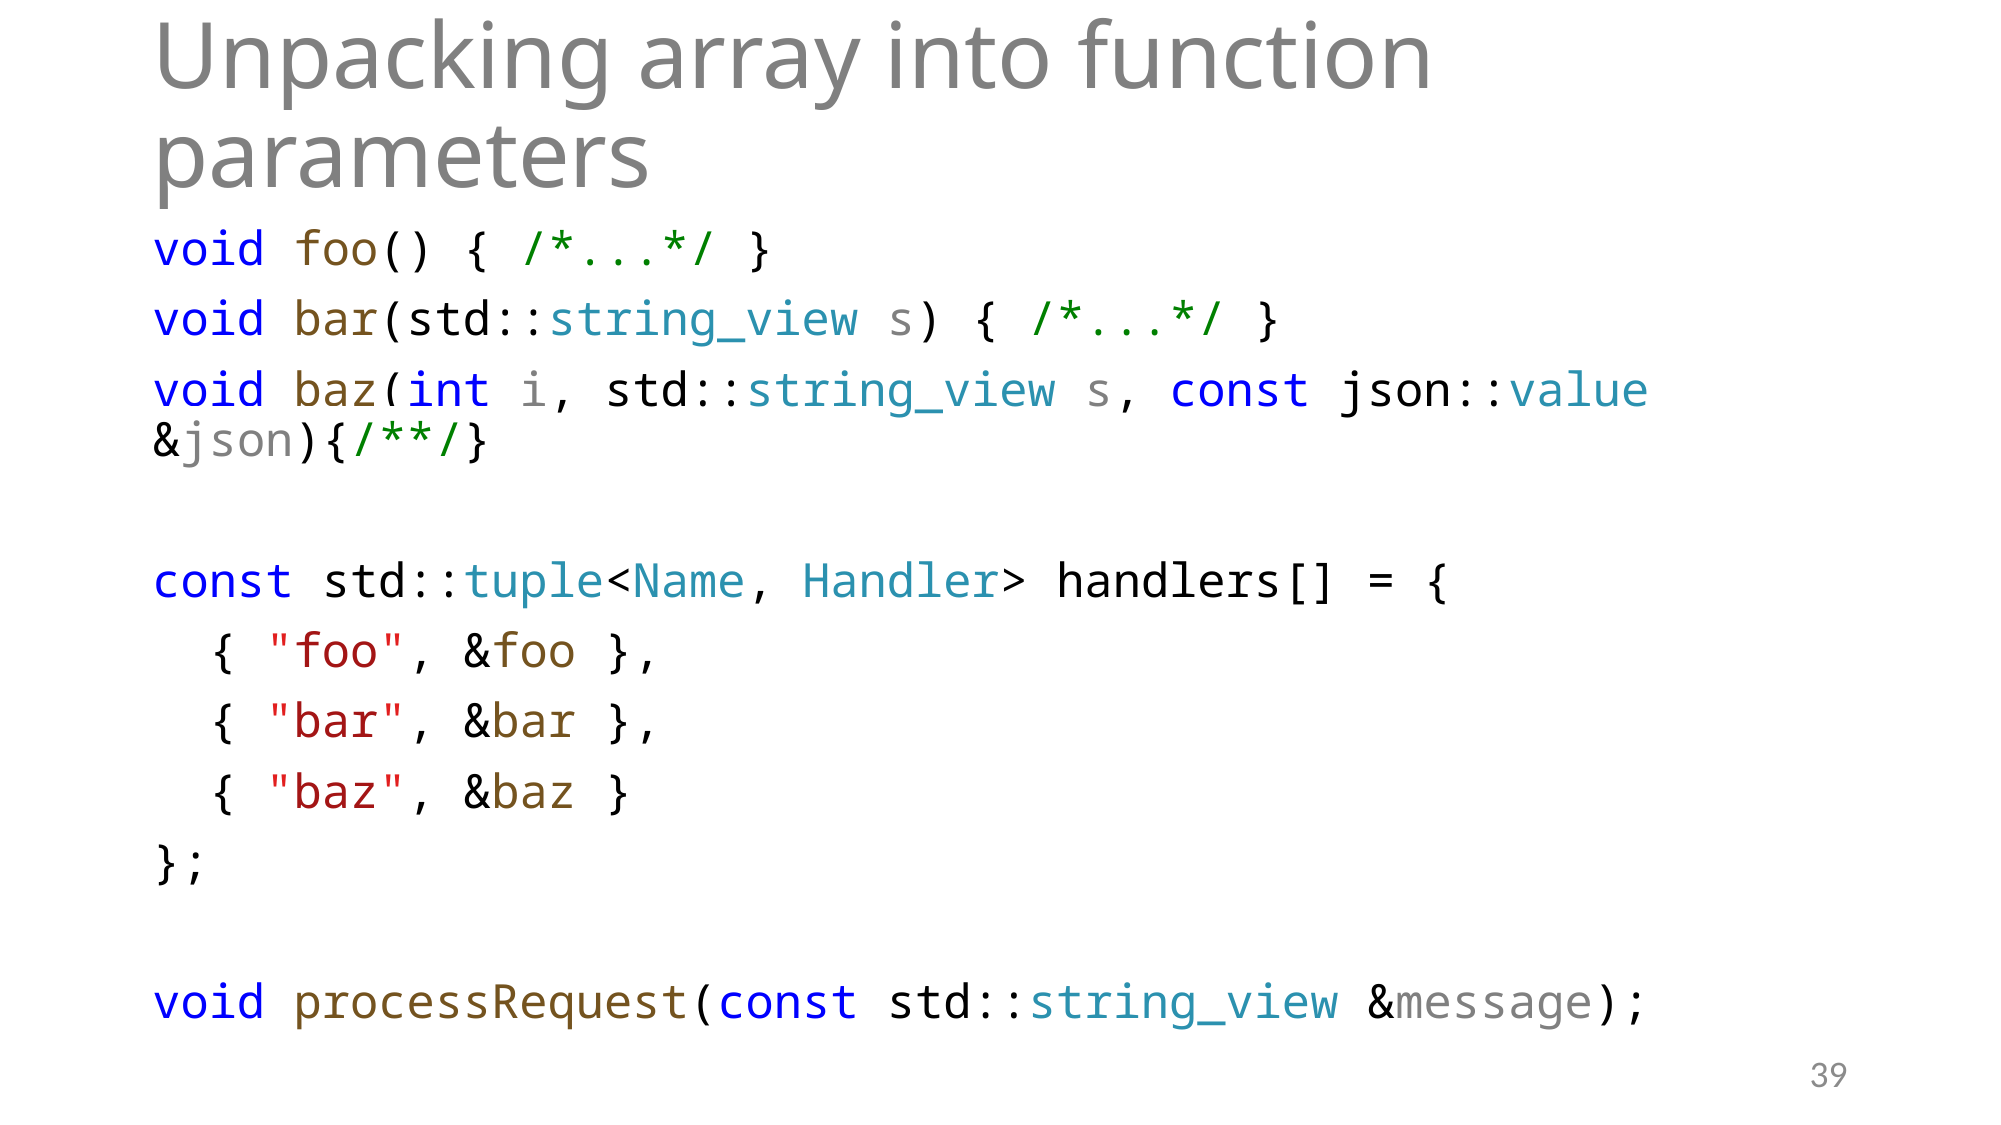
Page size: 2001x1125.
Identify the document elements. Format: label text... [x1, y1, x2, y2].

list void foo() { /*...*/ } void bar(std::string_view s) { /*...*/ } void baz(int i, std::string_view s, const json::value &json){/**/} const std::tuple<Name, Handler> handlers[] = { { "foo", &foo }, { "bar", &bar }, { "baz", &baz } }; void processRequest(const std::string_view &message); [137, 217, 2000, 1043]
slide_number 39 [1412, 1042, 1863, 1103]
title Unpacking array into function parameters [137, 0, 1863, 217]
